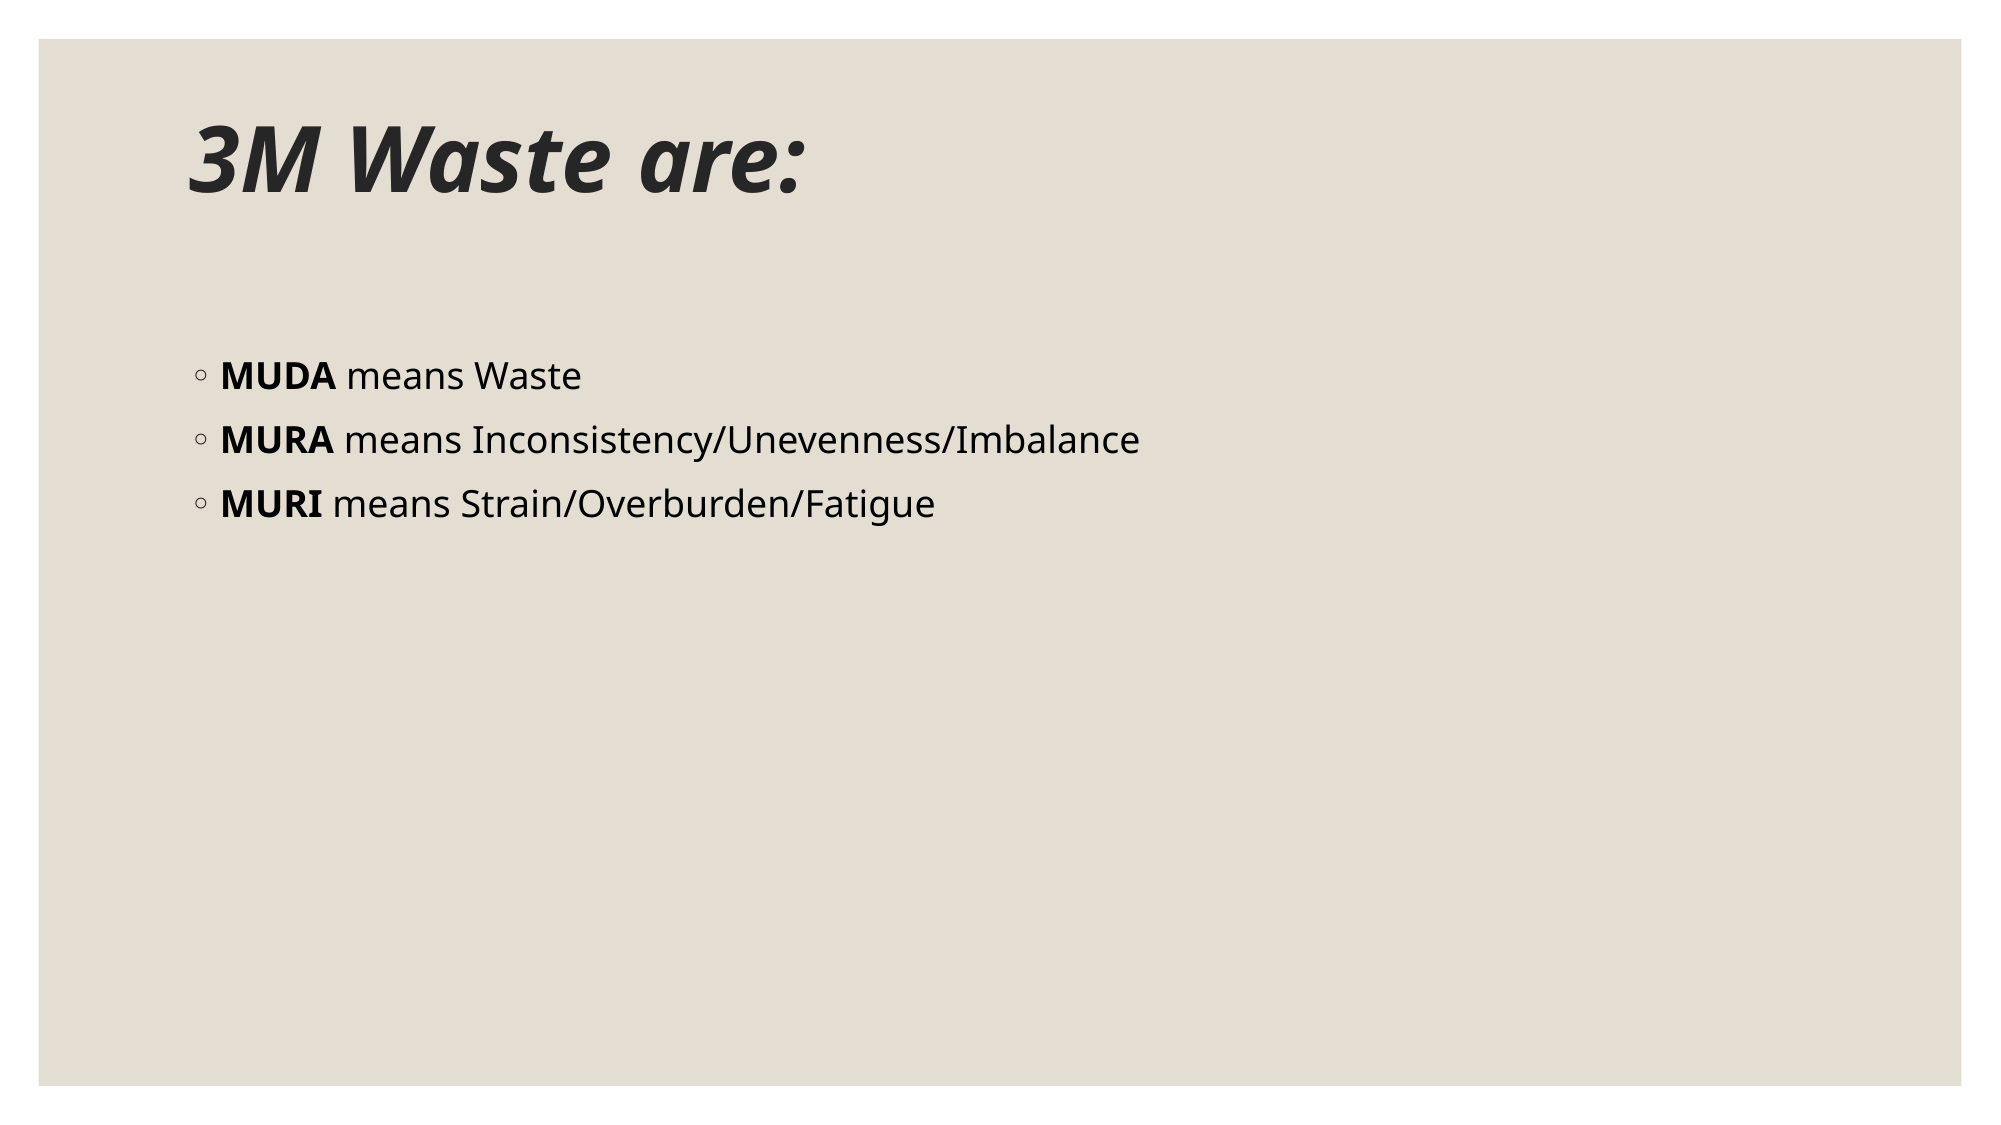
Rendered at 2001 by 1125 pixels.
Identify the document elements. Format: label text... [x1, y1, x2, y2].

list MUDA means Waste MURA means Inconsistency/Unevenness/Imbalance MURI means Strain/Overburden/Fatigue [174, 345, 1825, 990]
title 3M Waste are: [174, 105, 1825, 331]
